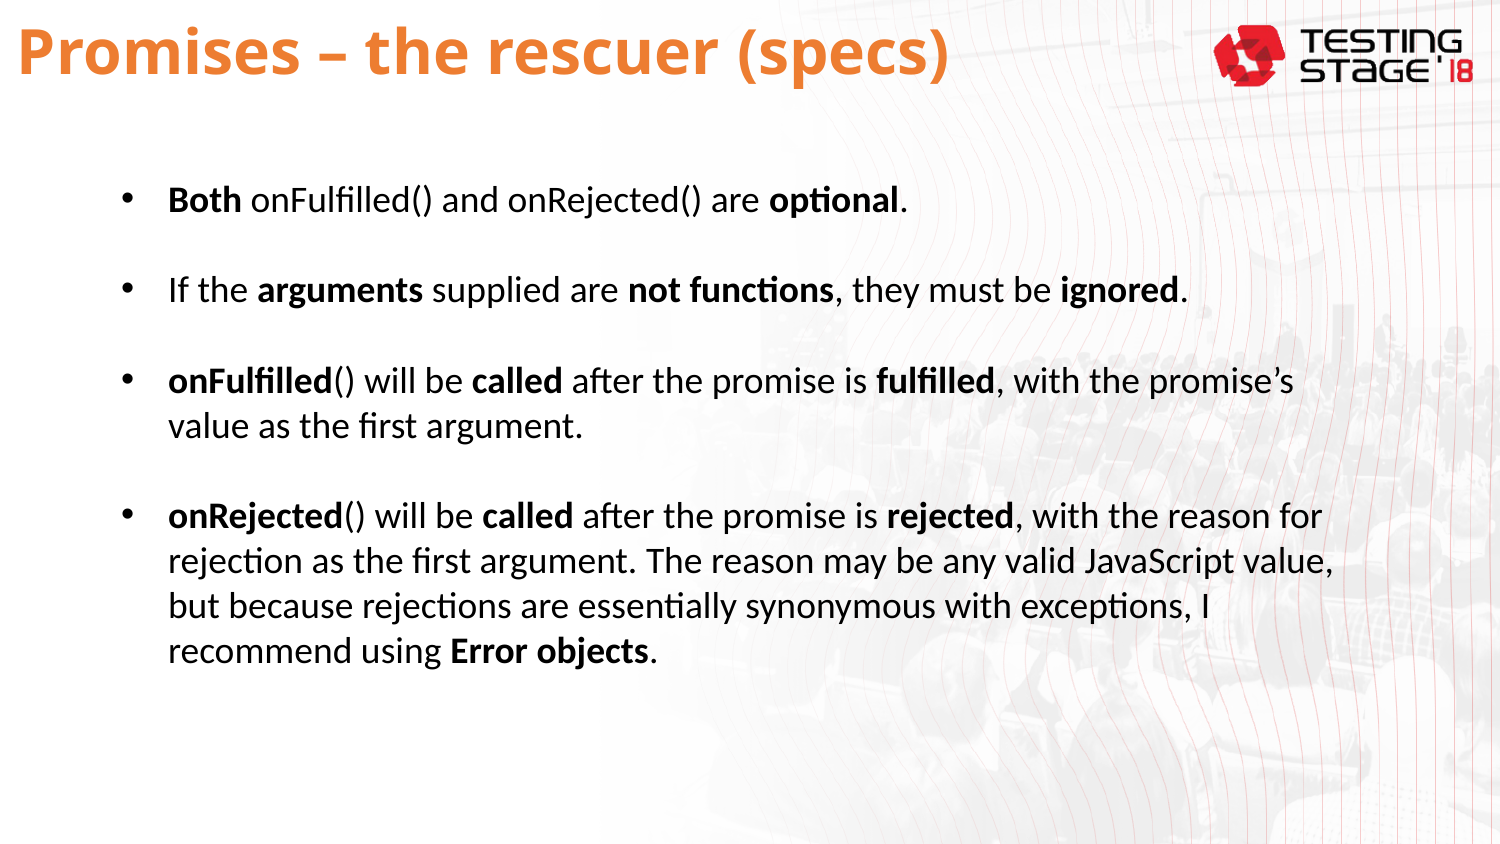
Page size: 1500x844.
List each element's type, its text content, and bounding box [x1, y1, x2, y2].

text_box Promises – the rescuer (specs) [1, 4, 1197, 95]
text_box Both onFulfilled() and onRejected() are optional.​ If the arguments supplied are not functions, they must be ignored.​ onFulfilled() will be called after the promise is fulfilled, with the promise’s value as the first argument.​ onRejected() will be called after the promise is rejected, with the reason for rejection as the first argument. The reason may be any valid JavaScript value, but because rejections are essentially synonymous with exceptions, I recommend using Error objects.​ [106, 167, 1375, 725]
picture [1197, 0, 1500, 115]
